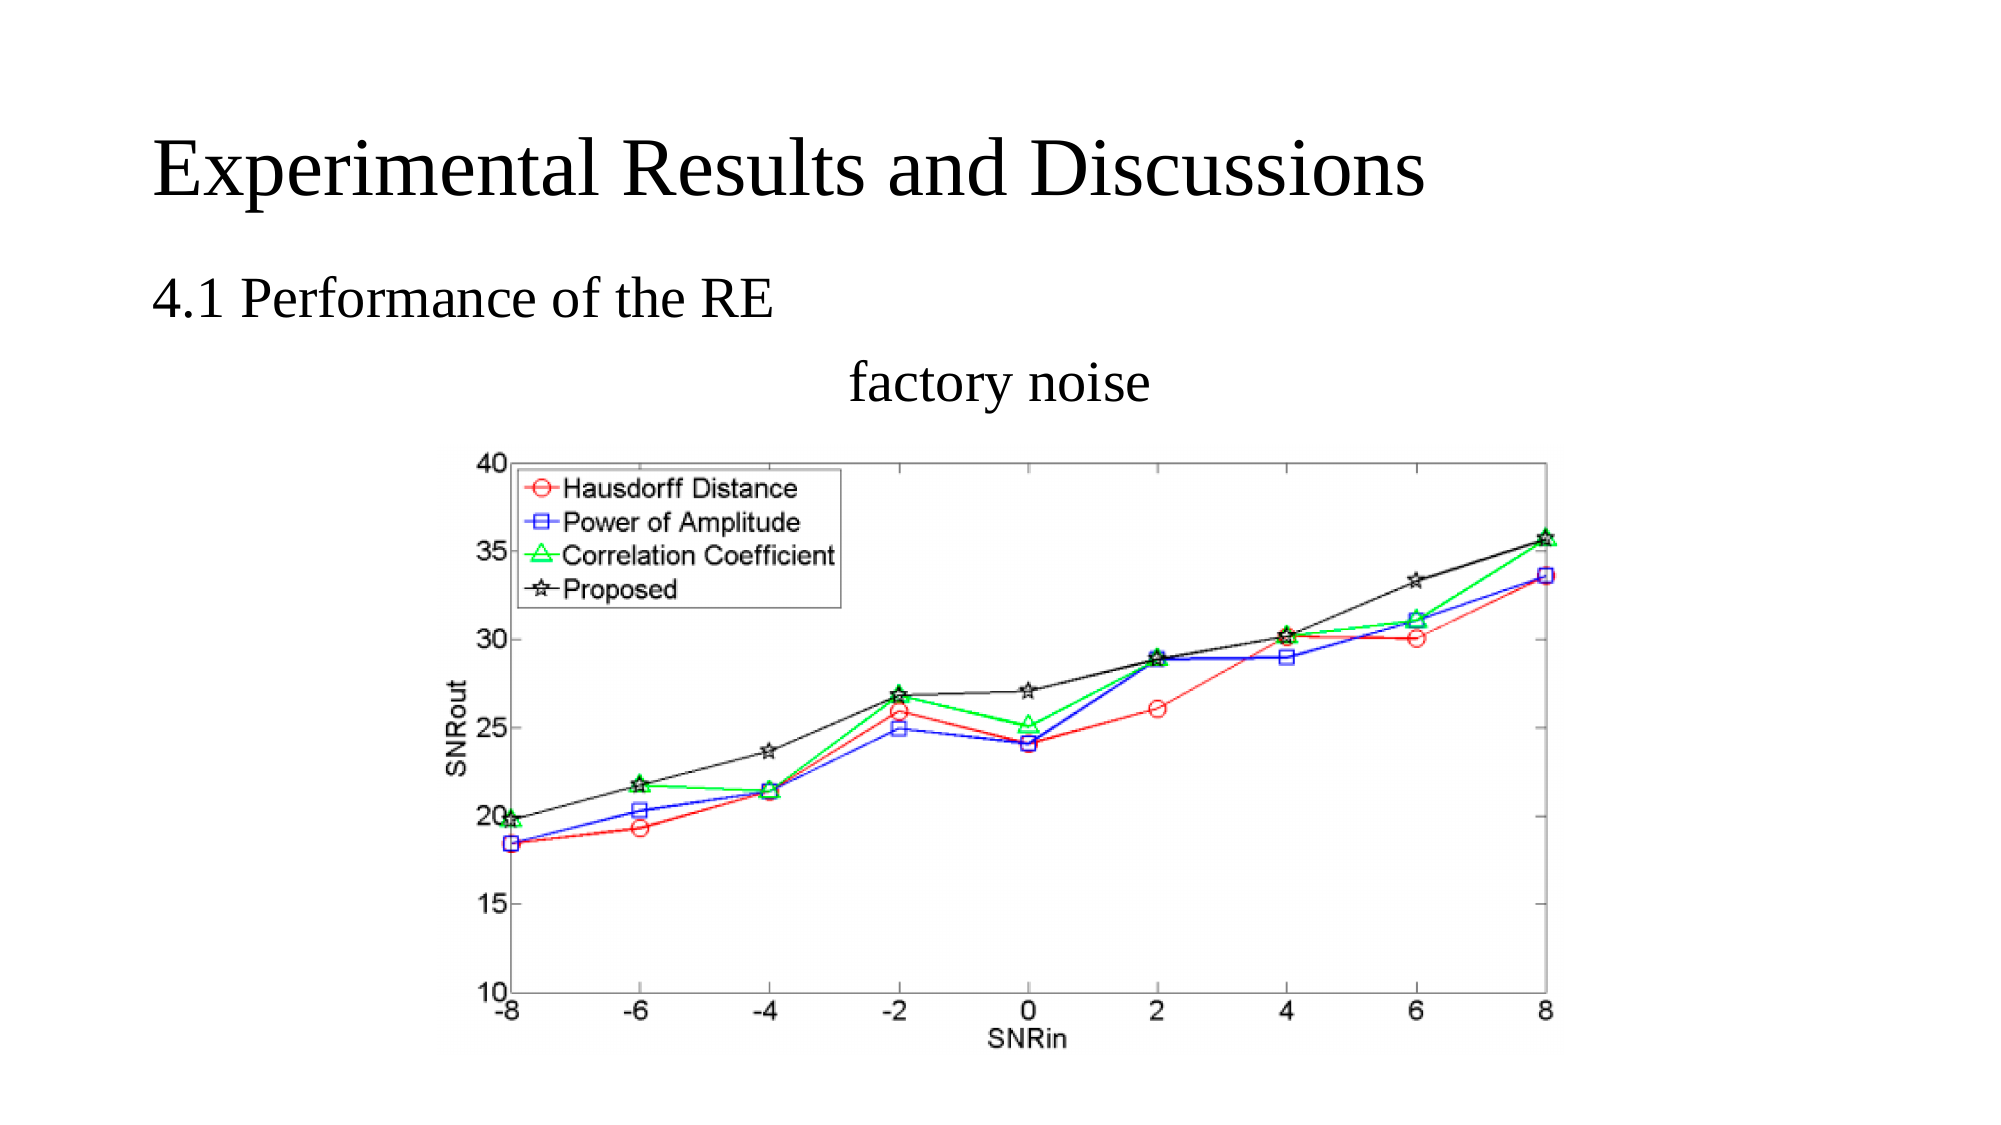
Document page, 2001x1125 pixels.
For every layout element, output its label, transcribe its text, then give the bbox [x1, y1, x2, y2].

title Experimental Results and Discussions [137, 59, 1863, 259]
picture [436, 444, 1564, 1055]
list 4.1 Performance of the RE factory noise [137, 259, 1863, 974]
